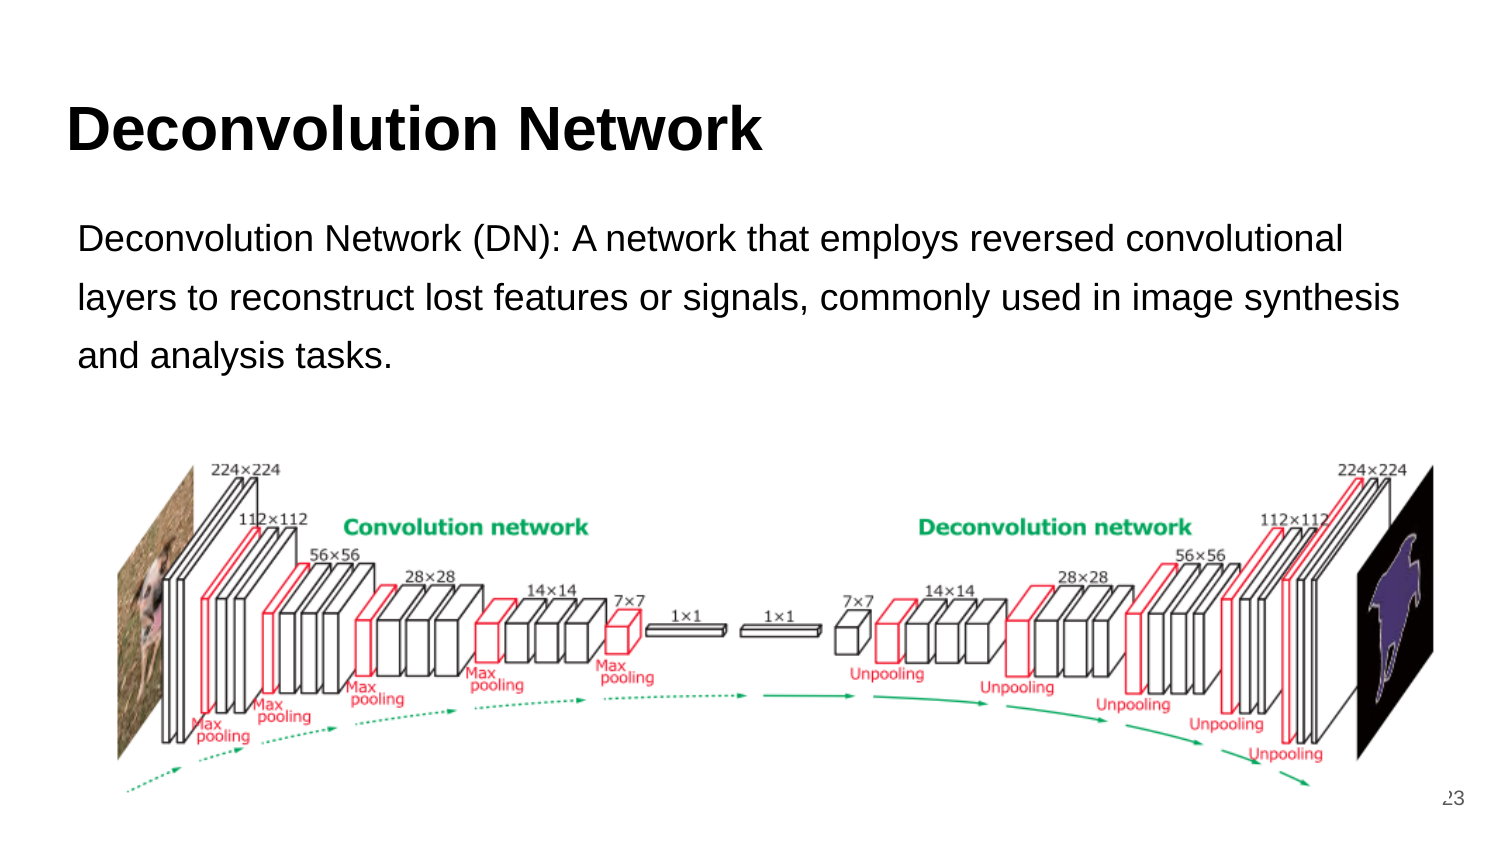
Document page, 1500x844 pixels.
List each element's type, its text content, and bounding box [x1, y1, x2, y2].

title Deconvolution Network [51, 72, 1449, 167]
picture [105, 422, 1450, 802]
list Deconvolution Network (DN): A network that employs reversed convolutional layers to reconstruct lost features or signals, commonly used in image synthesis and analysis tasks. [42, 185, 1462, 830]
slide_number ‹#› [1389, 764, 1480, 830]
